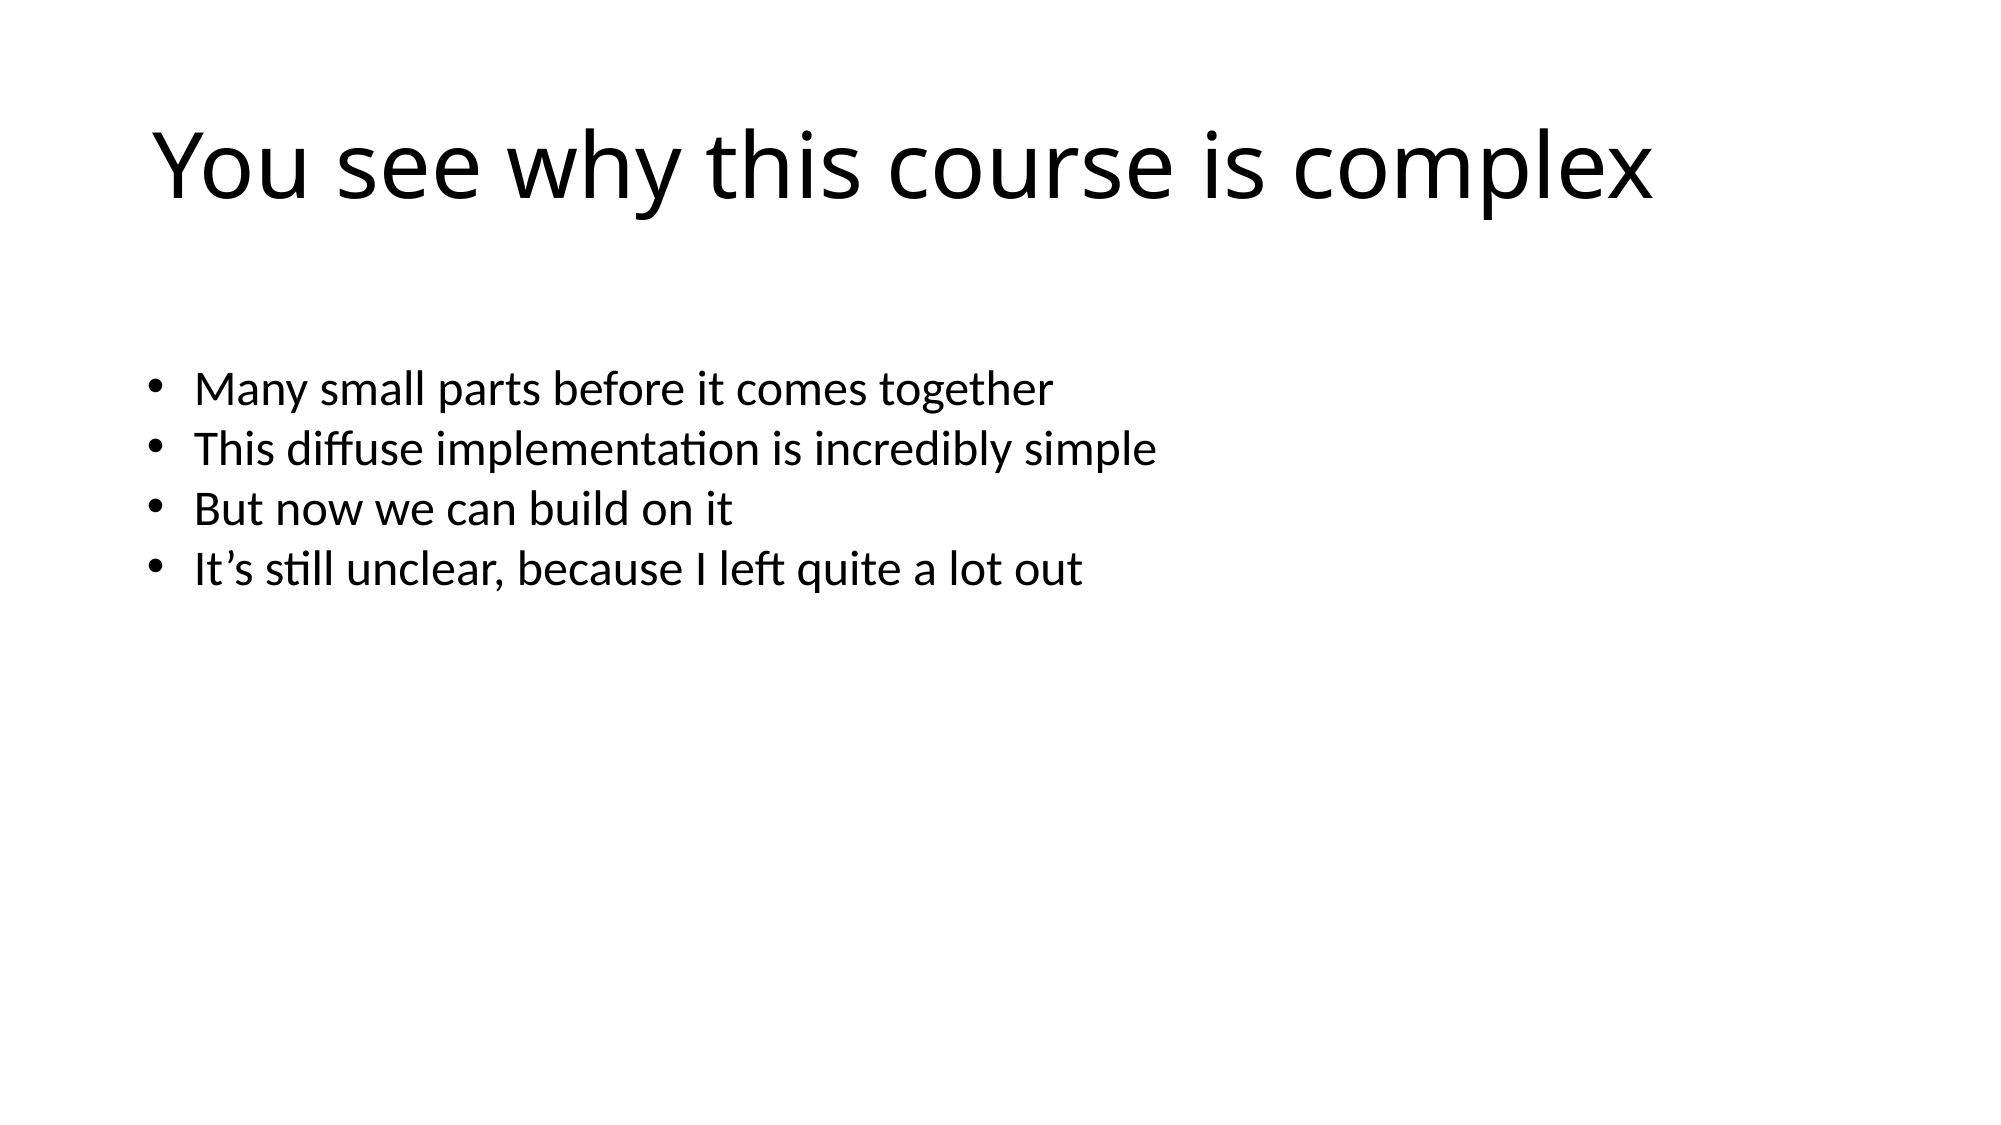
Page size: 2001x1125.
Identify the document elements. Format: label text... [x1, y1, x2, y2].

text_box Many small parts before it comes together This diffuse implementation is incredibly simple But now we can build on it It’s still unclear, because I left quite a lot out [132, 347, 1173, 603]
title You see why this course is complex [137, 59, 1863, 278]
